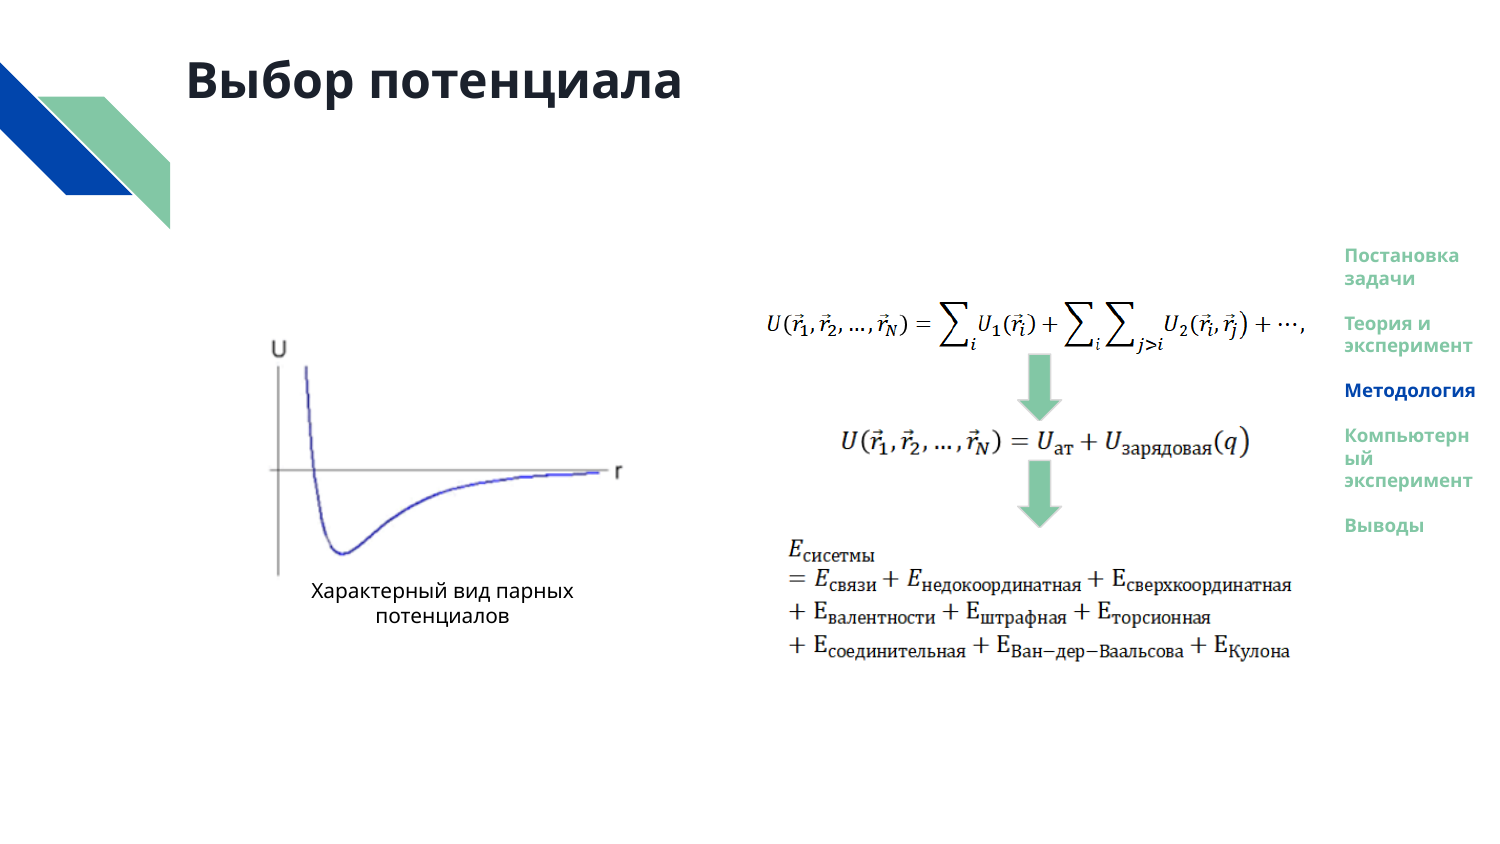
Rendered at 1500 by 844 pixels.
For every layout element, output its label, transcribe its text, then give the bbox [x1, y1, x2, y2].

text_box Постановка задачи Теория и эксперимент Методология Компьютерный эксперимент Выводы [1329, 228, 1500, 843]
text_box [1017, 368, 1062, 420]
picture [825, 421, 1255, 462]
picture [261, 331, 645, 586]
picture [749, 290, 1330, 359]
text_box [1017, 470, 1062, 526]
text_box Характерный вид парных потенциалов [271, 594, 614, 614]
text_box Выбор потенциала [170, 33, 1197, 134]
picture [749, 527, 1330, 672]
